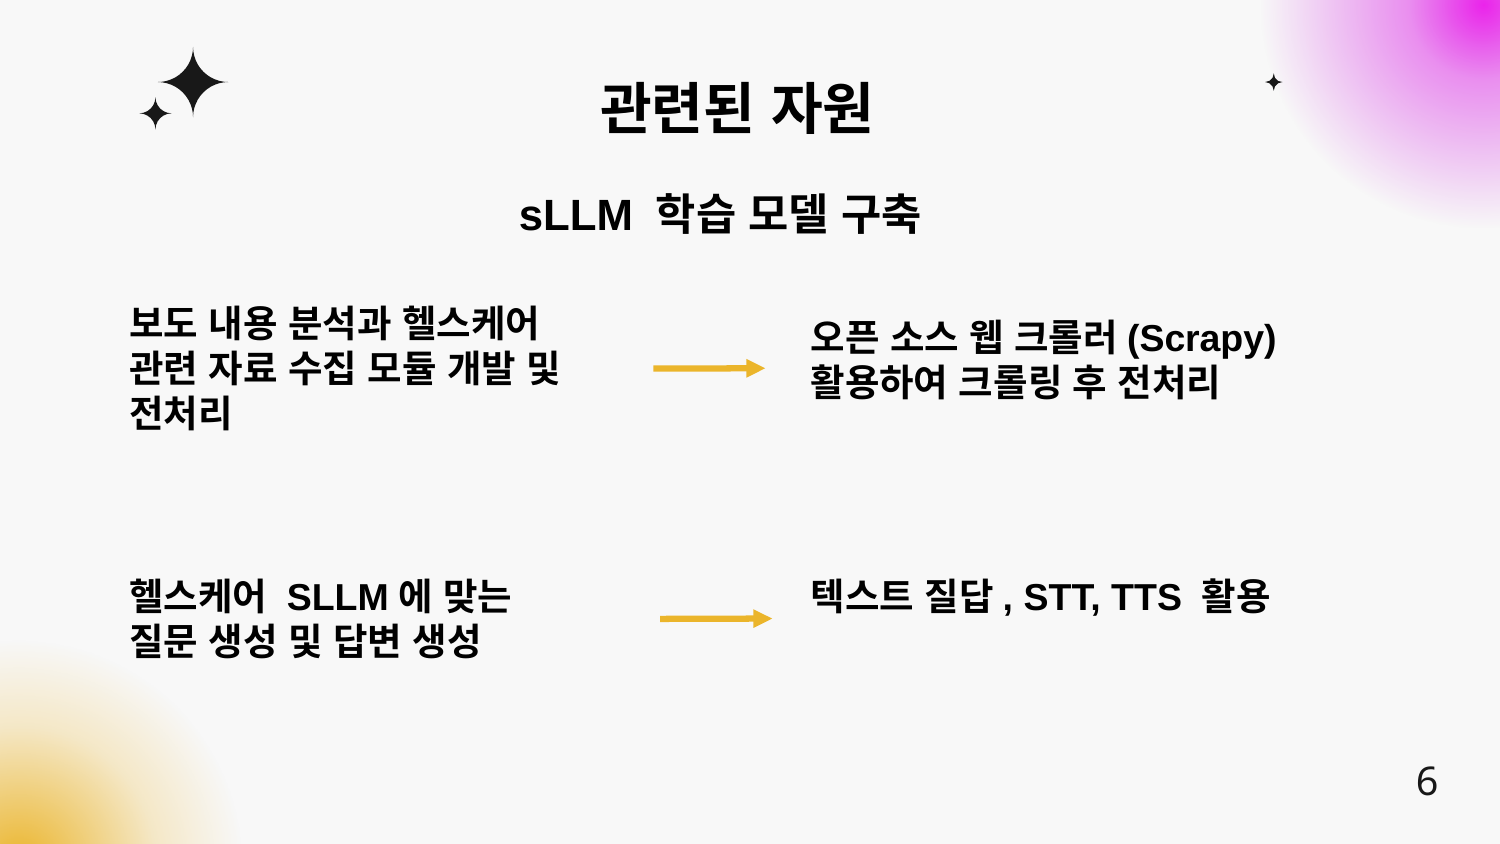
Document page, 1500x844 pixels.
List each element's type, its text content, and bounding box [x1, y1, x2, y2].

text_box sLLM 학습 모델 구축 [503, 171, 996, 254]
text_box 헬스케어 SLLM에 맞는 질문 생성 및 답변 생성 [114, 558, 607, 679]
text_box 텍스트 질답, STT, TTS 활용 [795, 558, 1288, 634]
text_box 보도 내용 분석과 헬스케어 관련 자료 수집 모듈 개발 및 전처리 [114, 285, 607, 451]
picture [1228, 0, 1500, 273]
title 관련된 자원 [105, 48, 1370, 142]
picture [0, 595, 273, 844]
subtitle 6 [1400, 741, 1456, 844]
text_box 오픈 소스 웹 크롤러(Scrapy) 활용하여 크롤링 후 전처리 [795, 298, 1401, 419]
